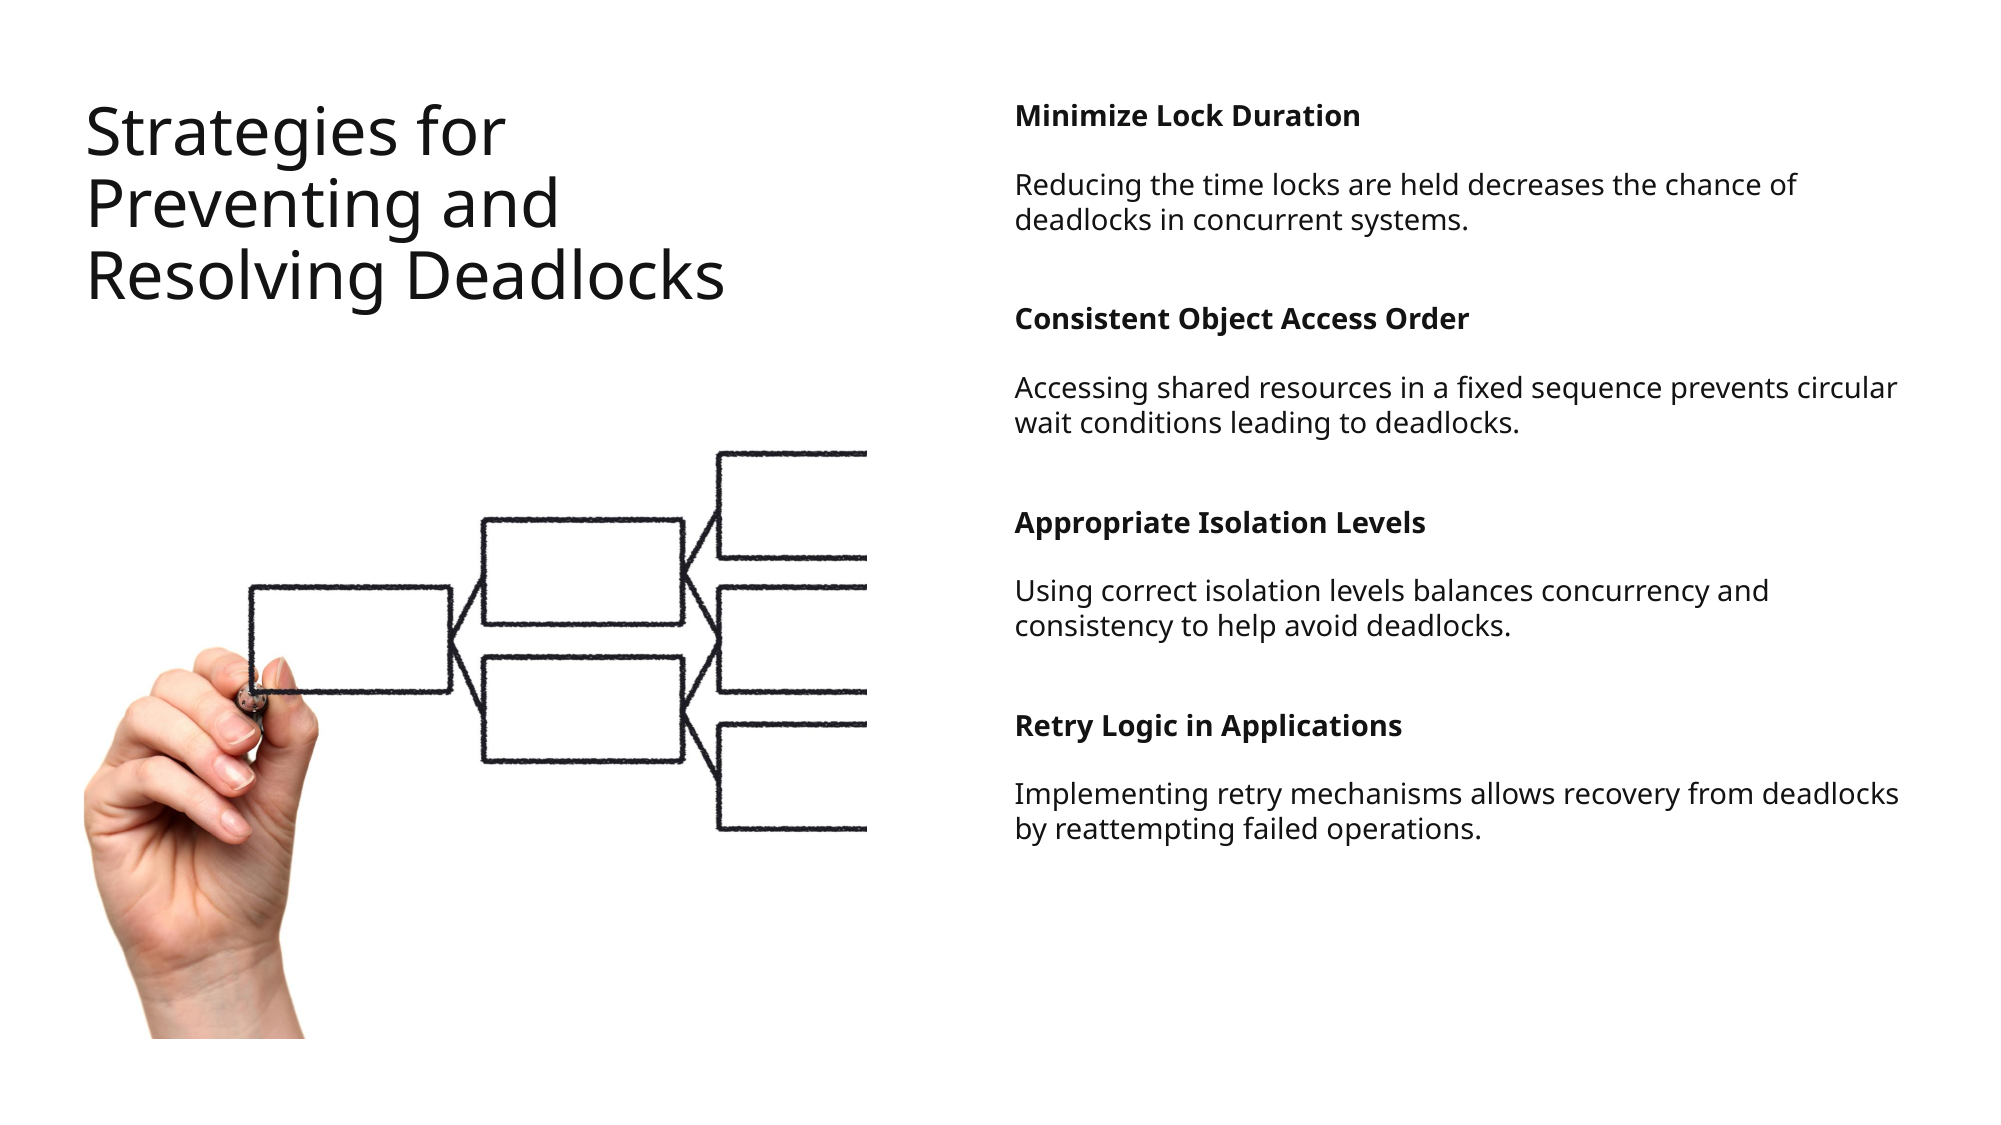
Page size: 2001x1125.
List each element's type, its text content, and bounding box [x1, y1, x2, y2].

picture [83, 376, 867, 1039]
title Strategies for Preventing and Resolving Deadlocks [70, 90, 867, 329]
text_box Minimize Lock Duration Reducing the time locks are held decreases the chance of deadlocks in concurrent systems. Consistent Object Access Order Accessing shared resources in a fixed sequence prevents circular wait conditions leading to deadlocks. Appropriate Isolation Levels Using correct isolation levels balances concurrency and consistency to help avoid deadlocks. Retry Logic in Applications Implementing retry mechanisms allows recovery from deadlocks by reattempting failed operations. [999, 90, 1917, 1039]
